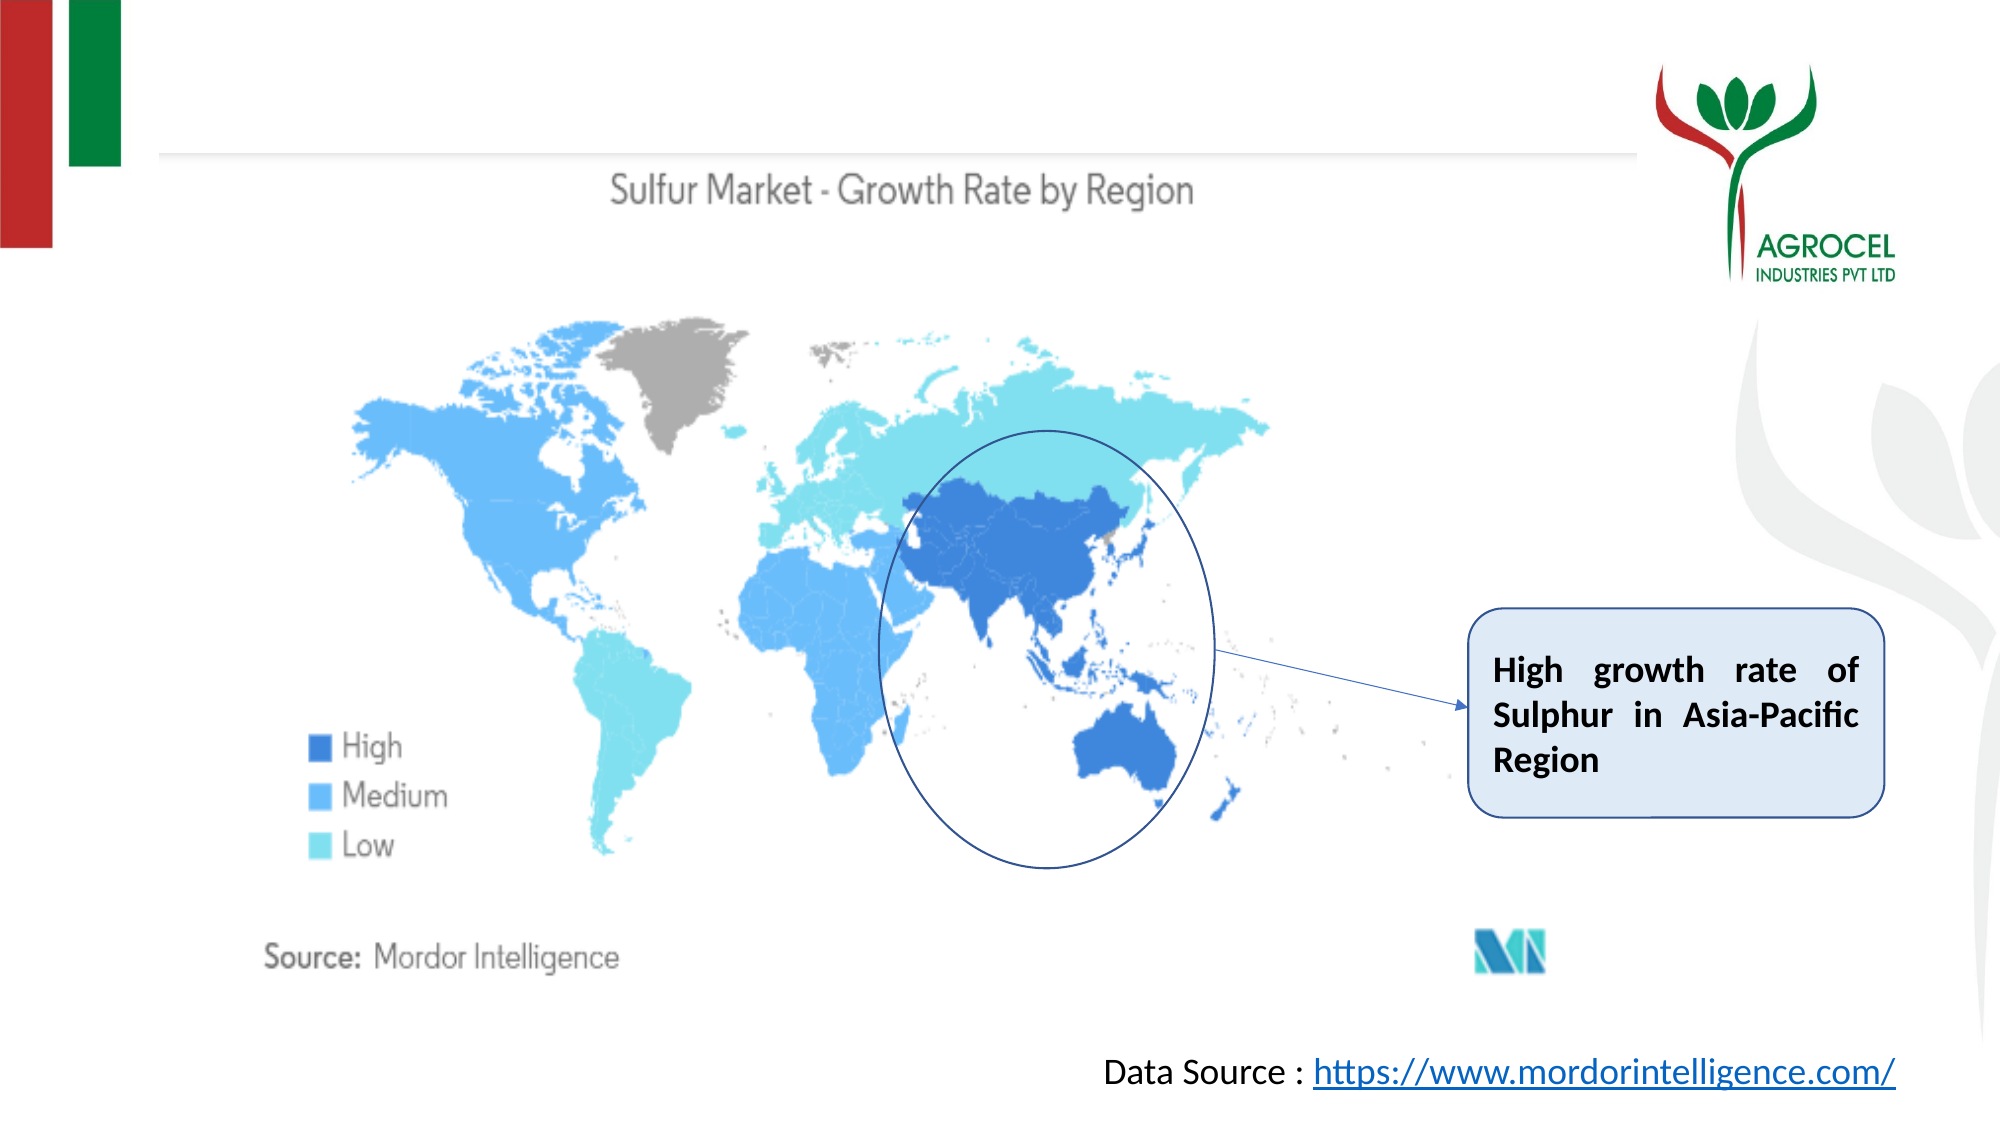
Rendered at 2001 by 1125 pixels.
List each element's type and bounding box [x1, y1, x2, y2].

text_box [1214, 649, 1469, 708]
picture [0, 0, 2000, 1125]
